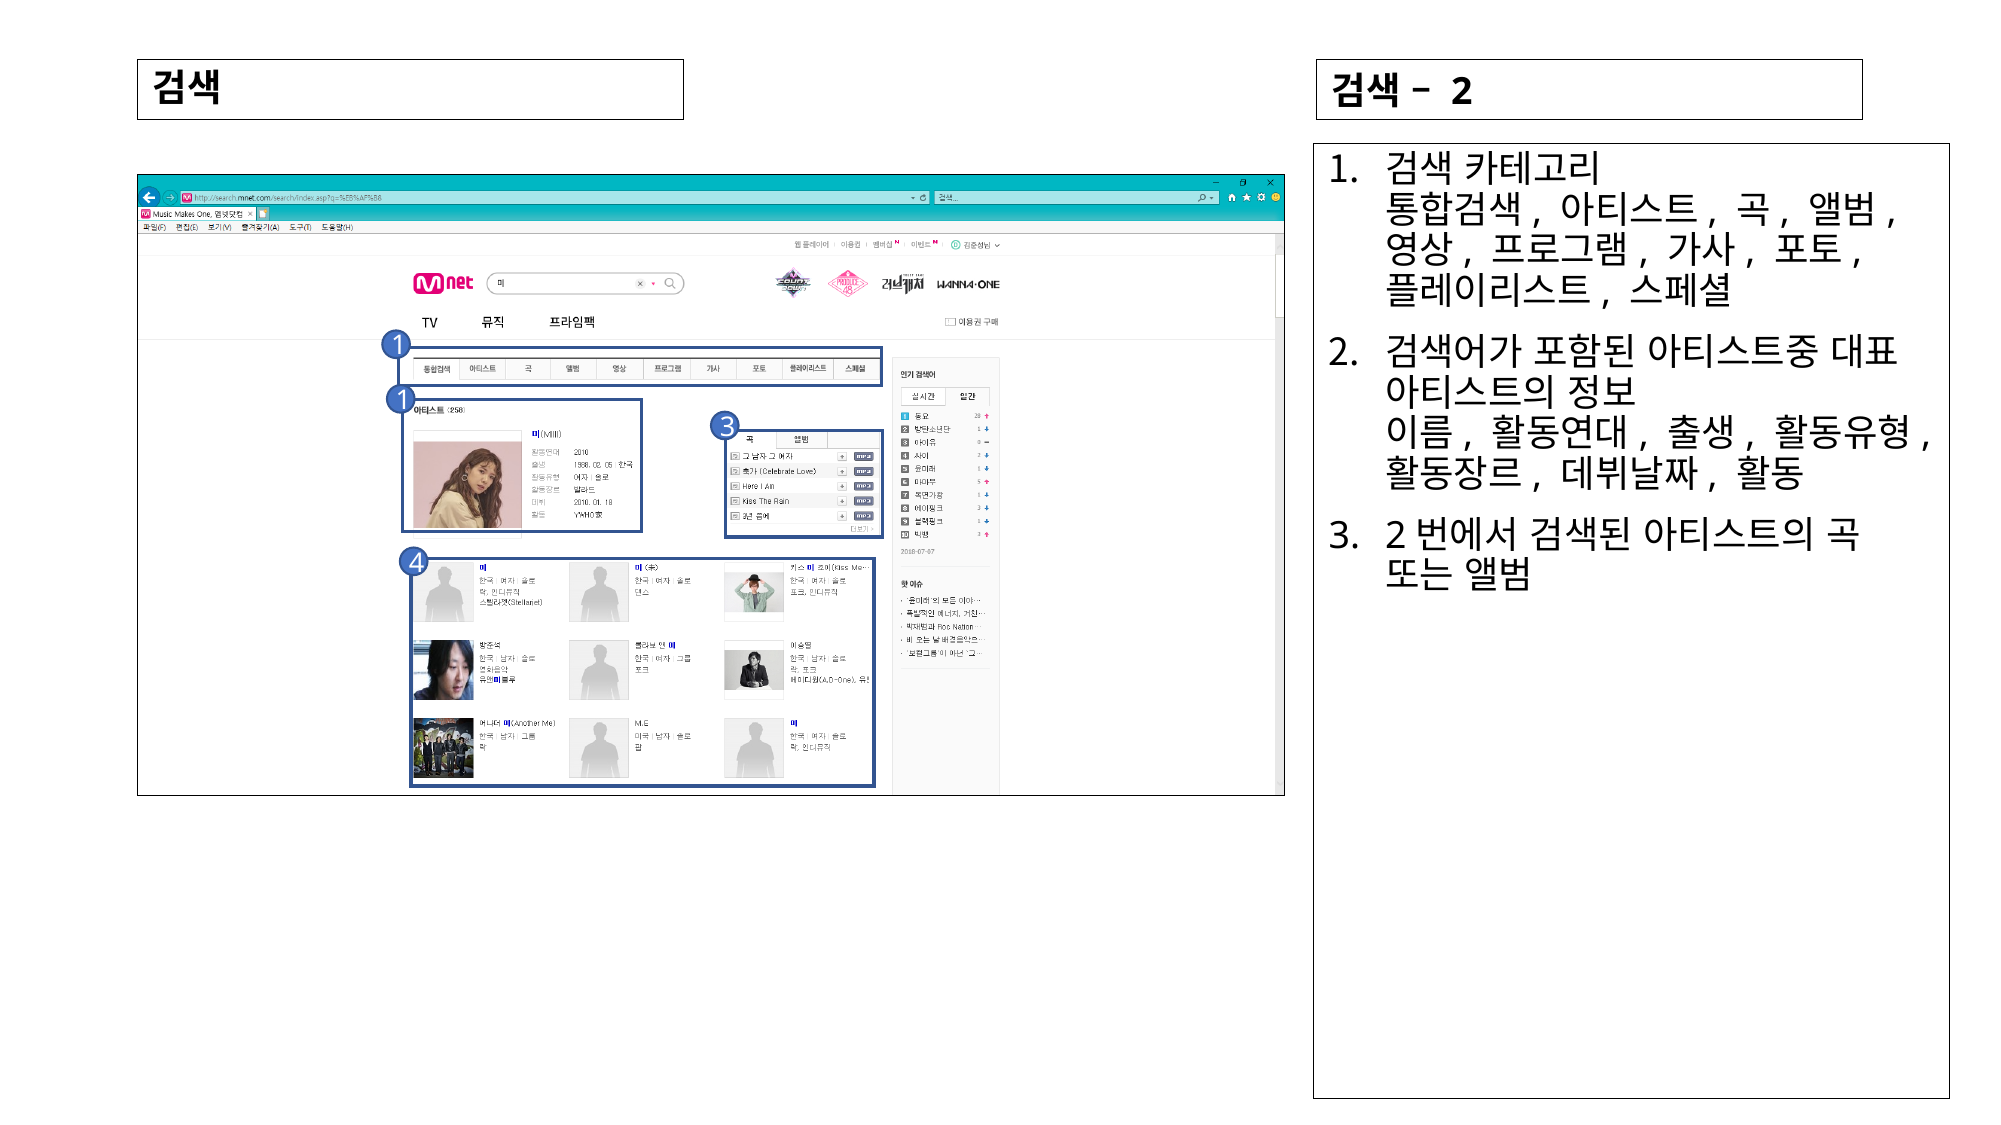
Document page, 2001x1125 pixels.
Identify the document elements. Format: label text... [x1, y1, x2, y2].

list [137, 174, 1285, 796]
list 검색 – 2 [1316, 59, 1863, 120]
list 검색 카테고리 통합검색, 아티스트, 곡, 앨범, 영상, 프로그램, 가사, 포토, 플레이리스트, 스페셜 검색어가 포함된 아티스트중 대표 아티스트의 정보 이름, 활동연대, 출생, 활동유형, 활동장르, 데뷔날짜, 활동 2번에서 검색된 아티스트의 곡 또는 앨범 [1313, 143, 1950, 1099]
title 검색 [137, 59, 684, 120]
